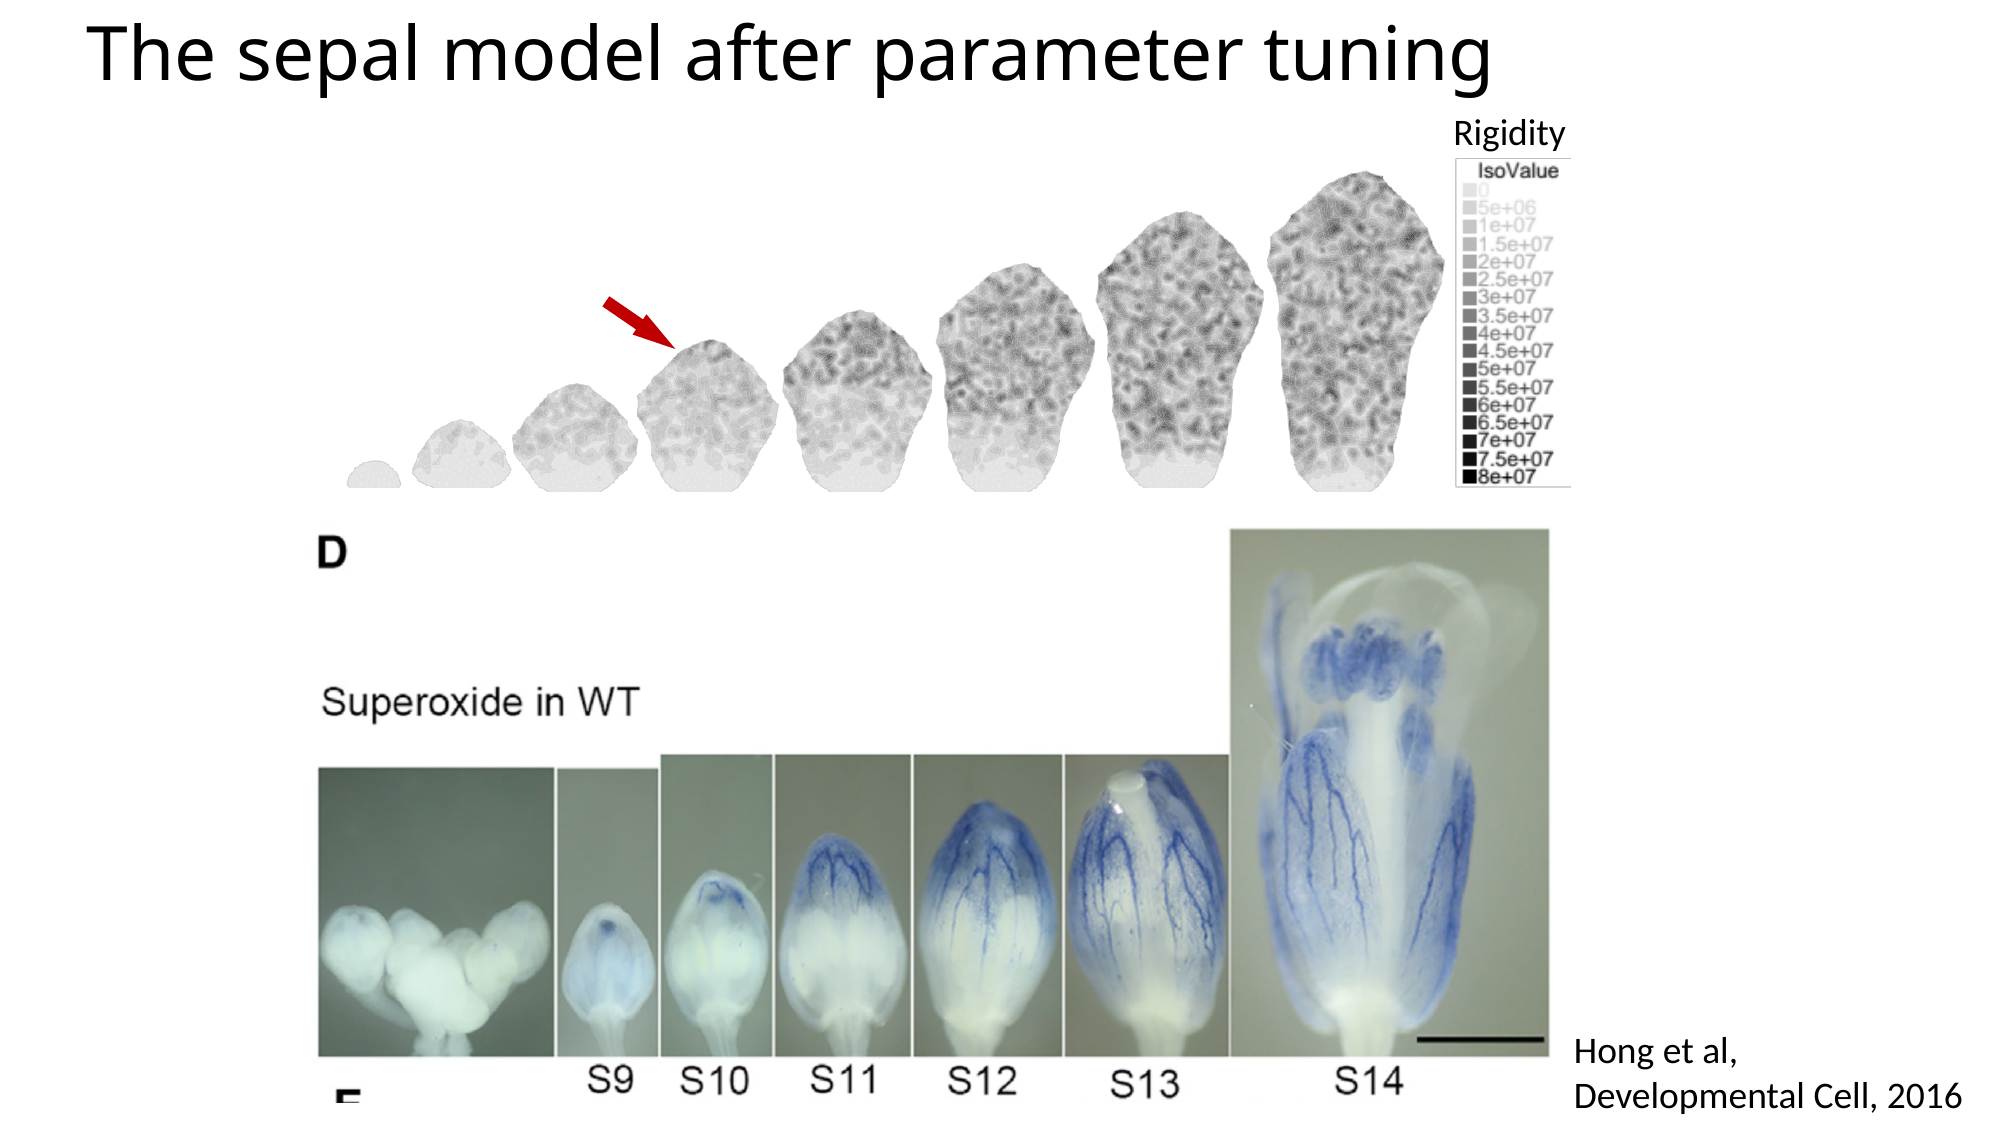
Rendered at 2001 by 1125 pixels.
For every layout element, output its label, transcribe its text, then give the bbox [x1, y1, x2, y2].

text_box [333, 100, 1582, 496]
title The sepal model after parameter tuning [71, 0, 1939, 112]
text_box Hong et al, Developmental Cell, 2016 [1559, 1018, 1979, 1124]
picture [300, 517, 1557, 1103]
